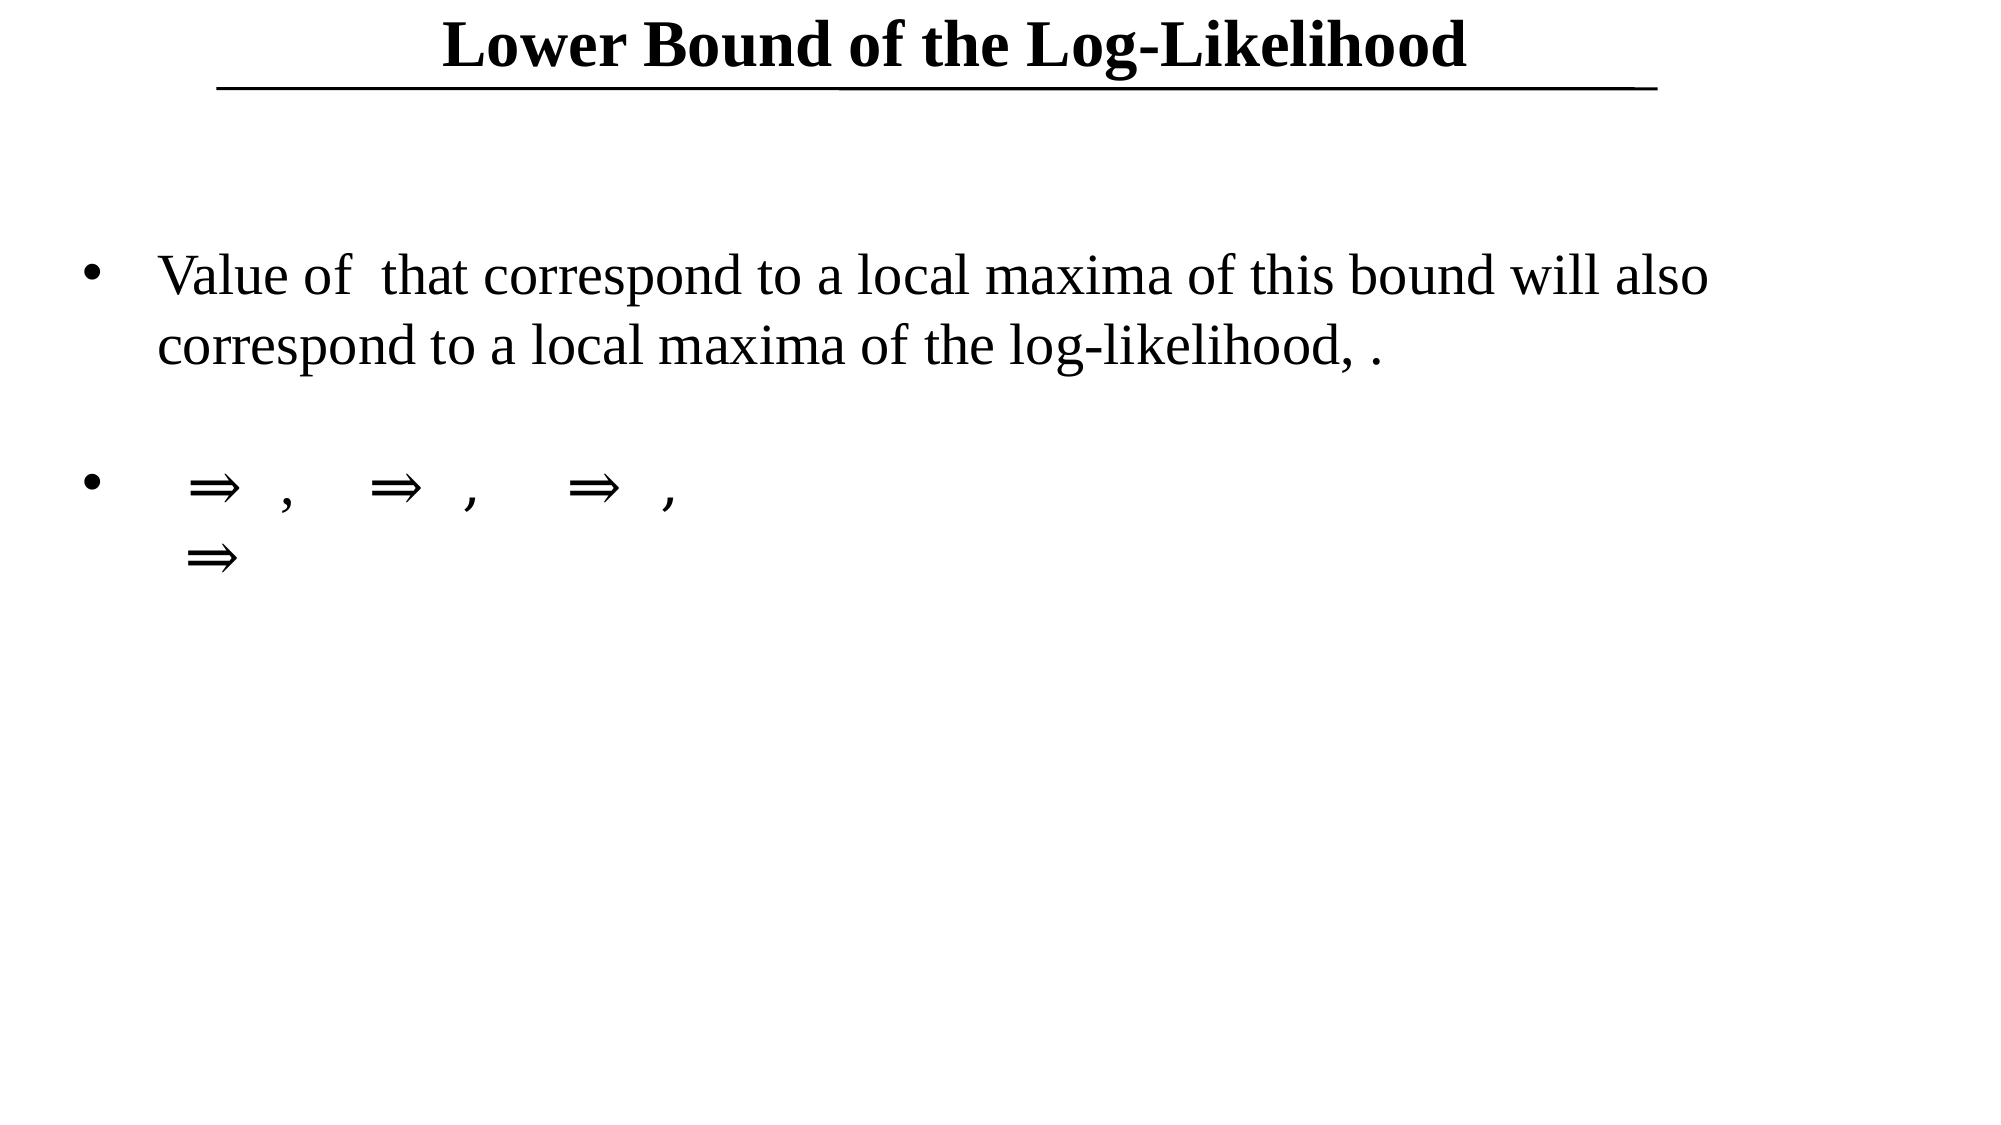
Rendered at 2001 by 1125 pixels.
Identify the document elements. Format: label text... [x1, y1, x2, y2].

text_box Lower Bound of the Log-Likelihood [427, 0, 1484, 88]
